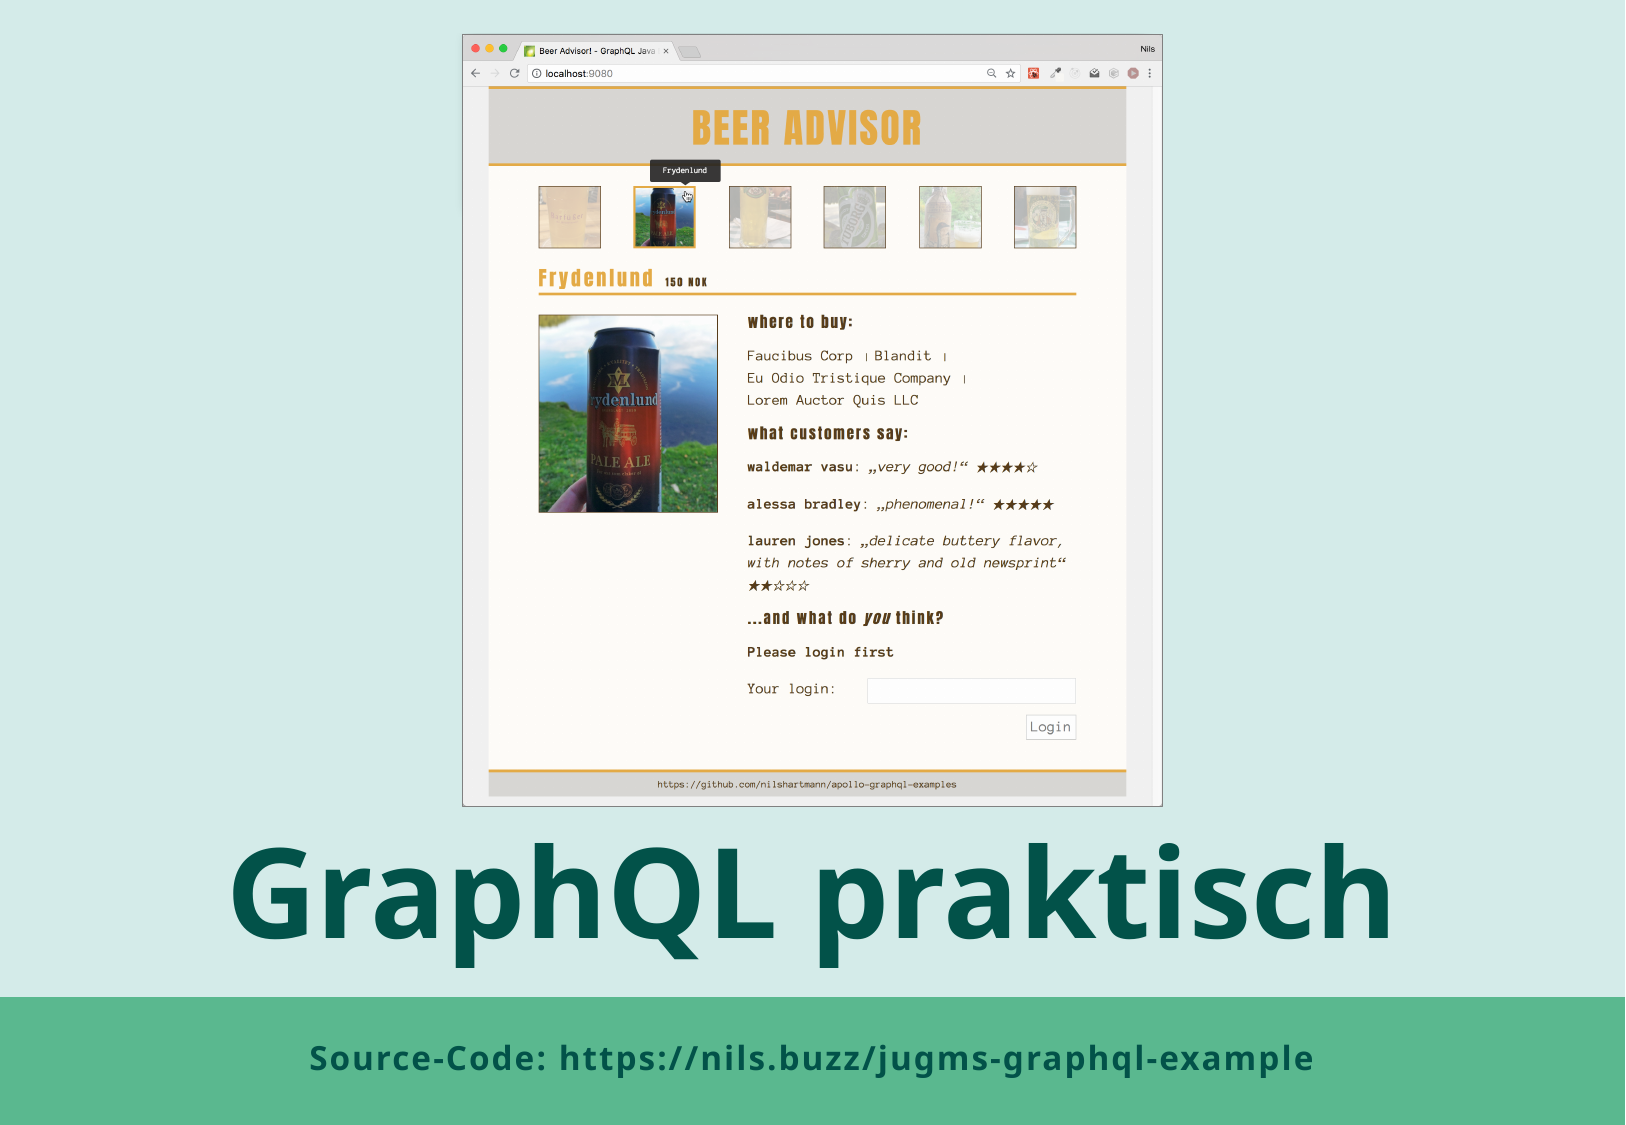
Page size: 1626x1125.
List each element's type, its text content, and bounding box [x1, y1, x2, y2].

title Source-Code: https://nils.buzz/jugms-graphql-example [0, 995, 1625, 1125]
picture [463, 35, 1162, 806]
text_box GraphQL praktisch [0, 805, 1625, 971]
